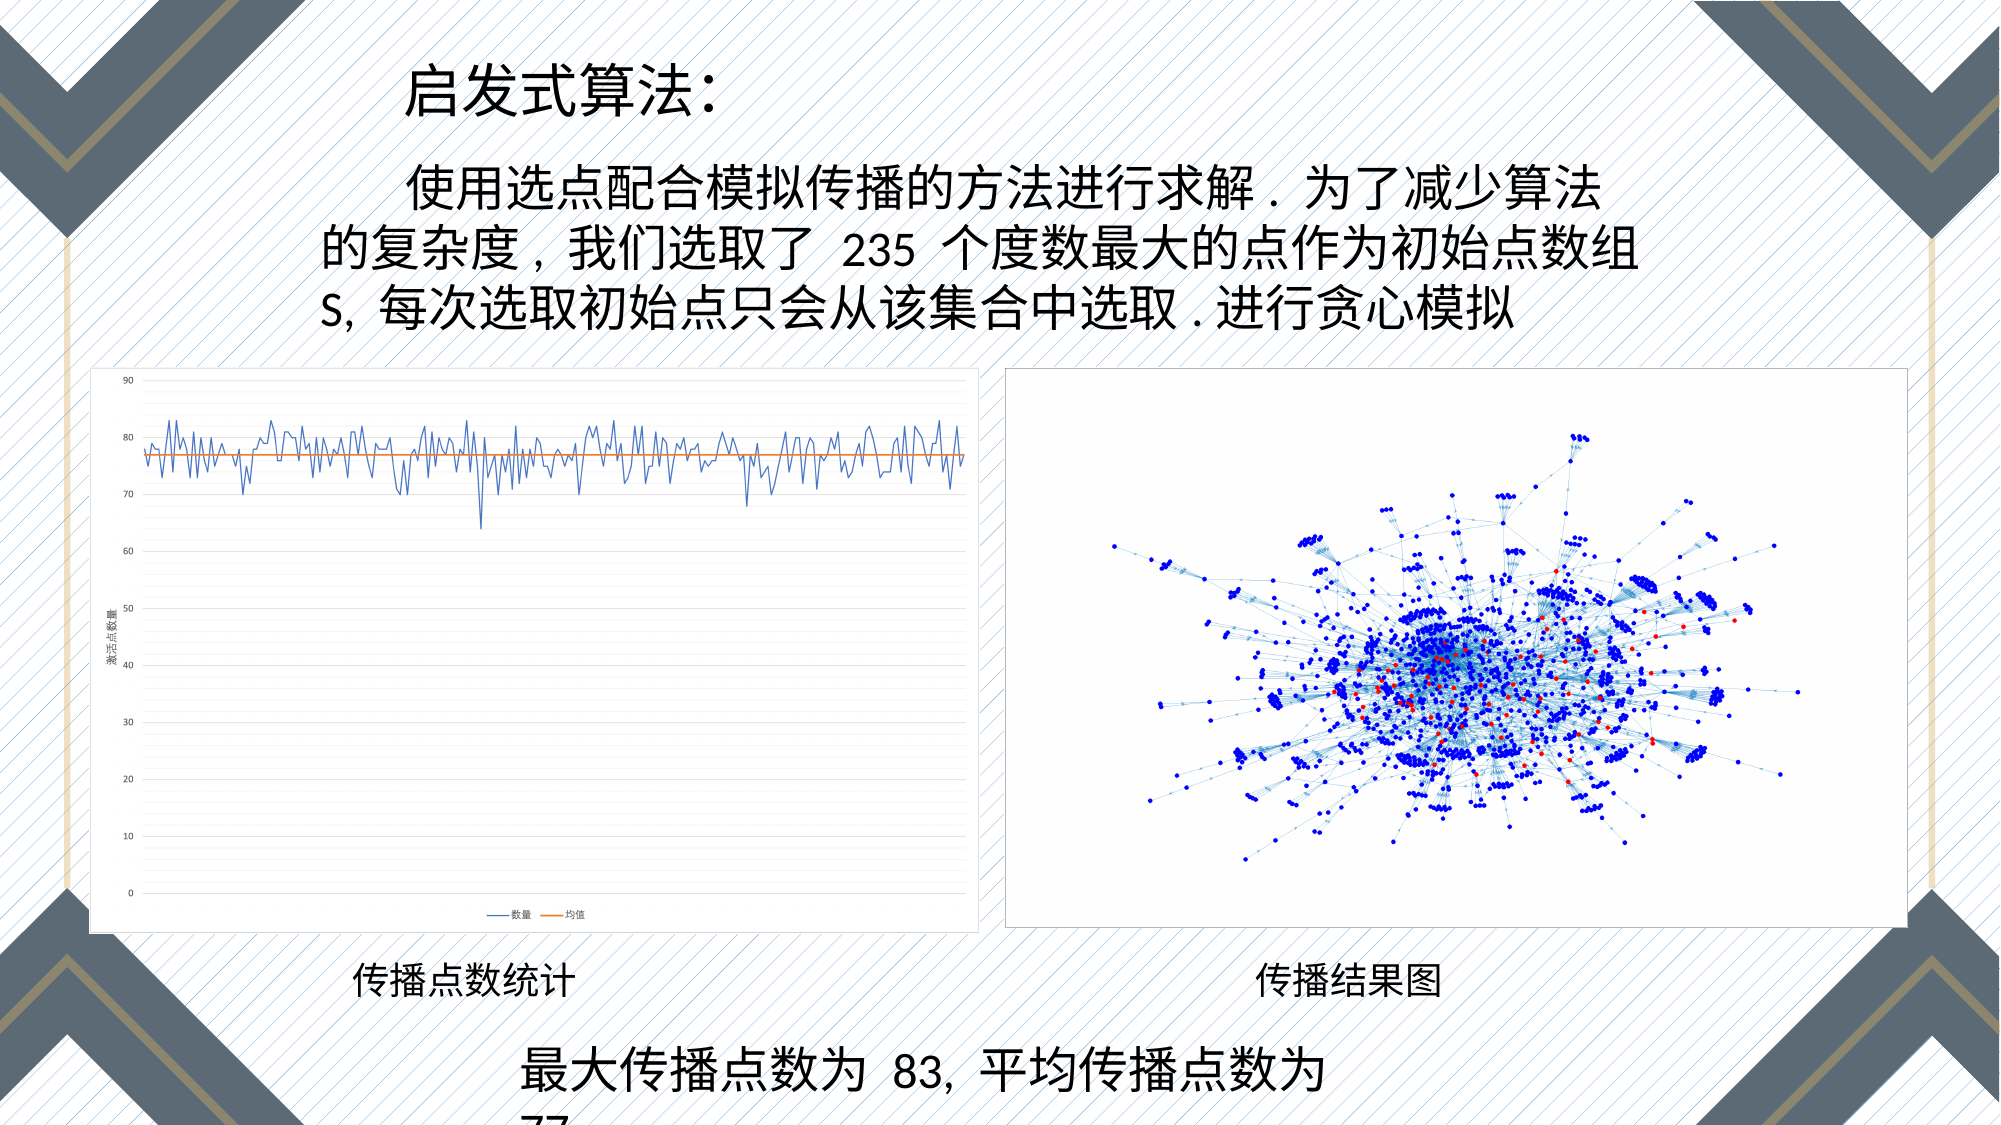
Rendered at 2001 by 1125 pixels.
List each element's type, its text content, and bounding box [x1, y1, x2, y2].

picture [1004, 367, 1908, 929]
text_box 最大传播点数为 83, 平均传播点数为 77 [504, 1031, 1416, 1125]
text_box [0, 0, 285, 1125]
text_box 使用选点配合模拟传播的方法进行求解. 为了减少算法的复杂度, 我们选取了 235 个度数最大的点作为初始点数组 S, 每次选取初始点只会从该集合中选取.进行贪心模拟 [305, 149, 1660, 344]
text_box 启发式算法： [296, 46, 1512, 132]
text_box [1714, 0, 2000, 1125]
picture [89, 367, 980, 934]
text_box 传播点数统计 [337, 949, 1004, 1010]
text_box 传播结果图 [1240, 949, 1714, 1010]
